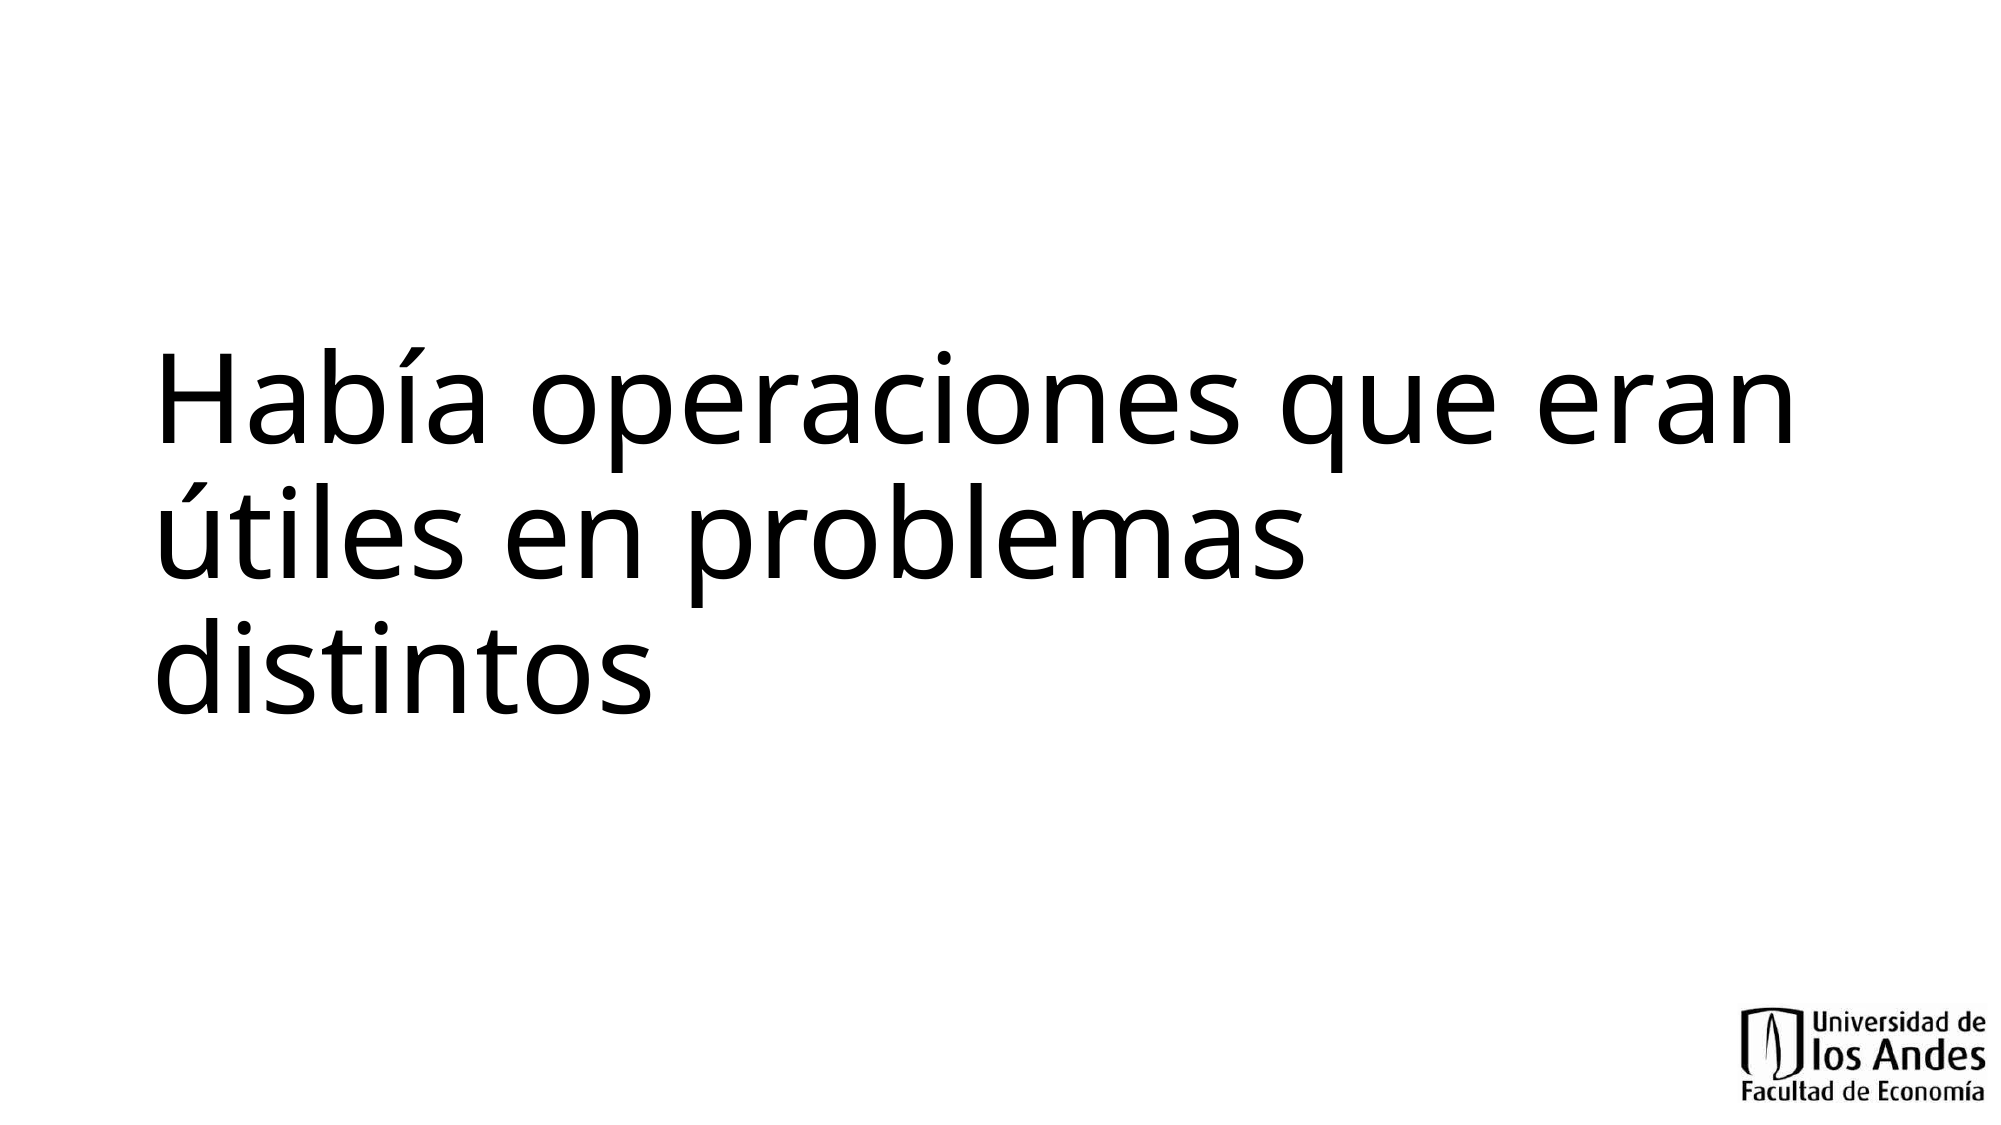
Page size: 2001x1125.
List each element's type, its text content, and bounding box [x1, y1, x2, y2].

title Había operaciones que eran útiles en problemas distintos [136, 280, 1862, 749]
picture [1737, 1003, 1988, 1103]
